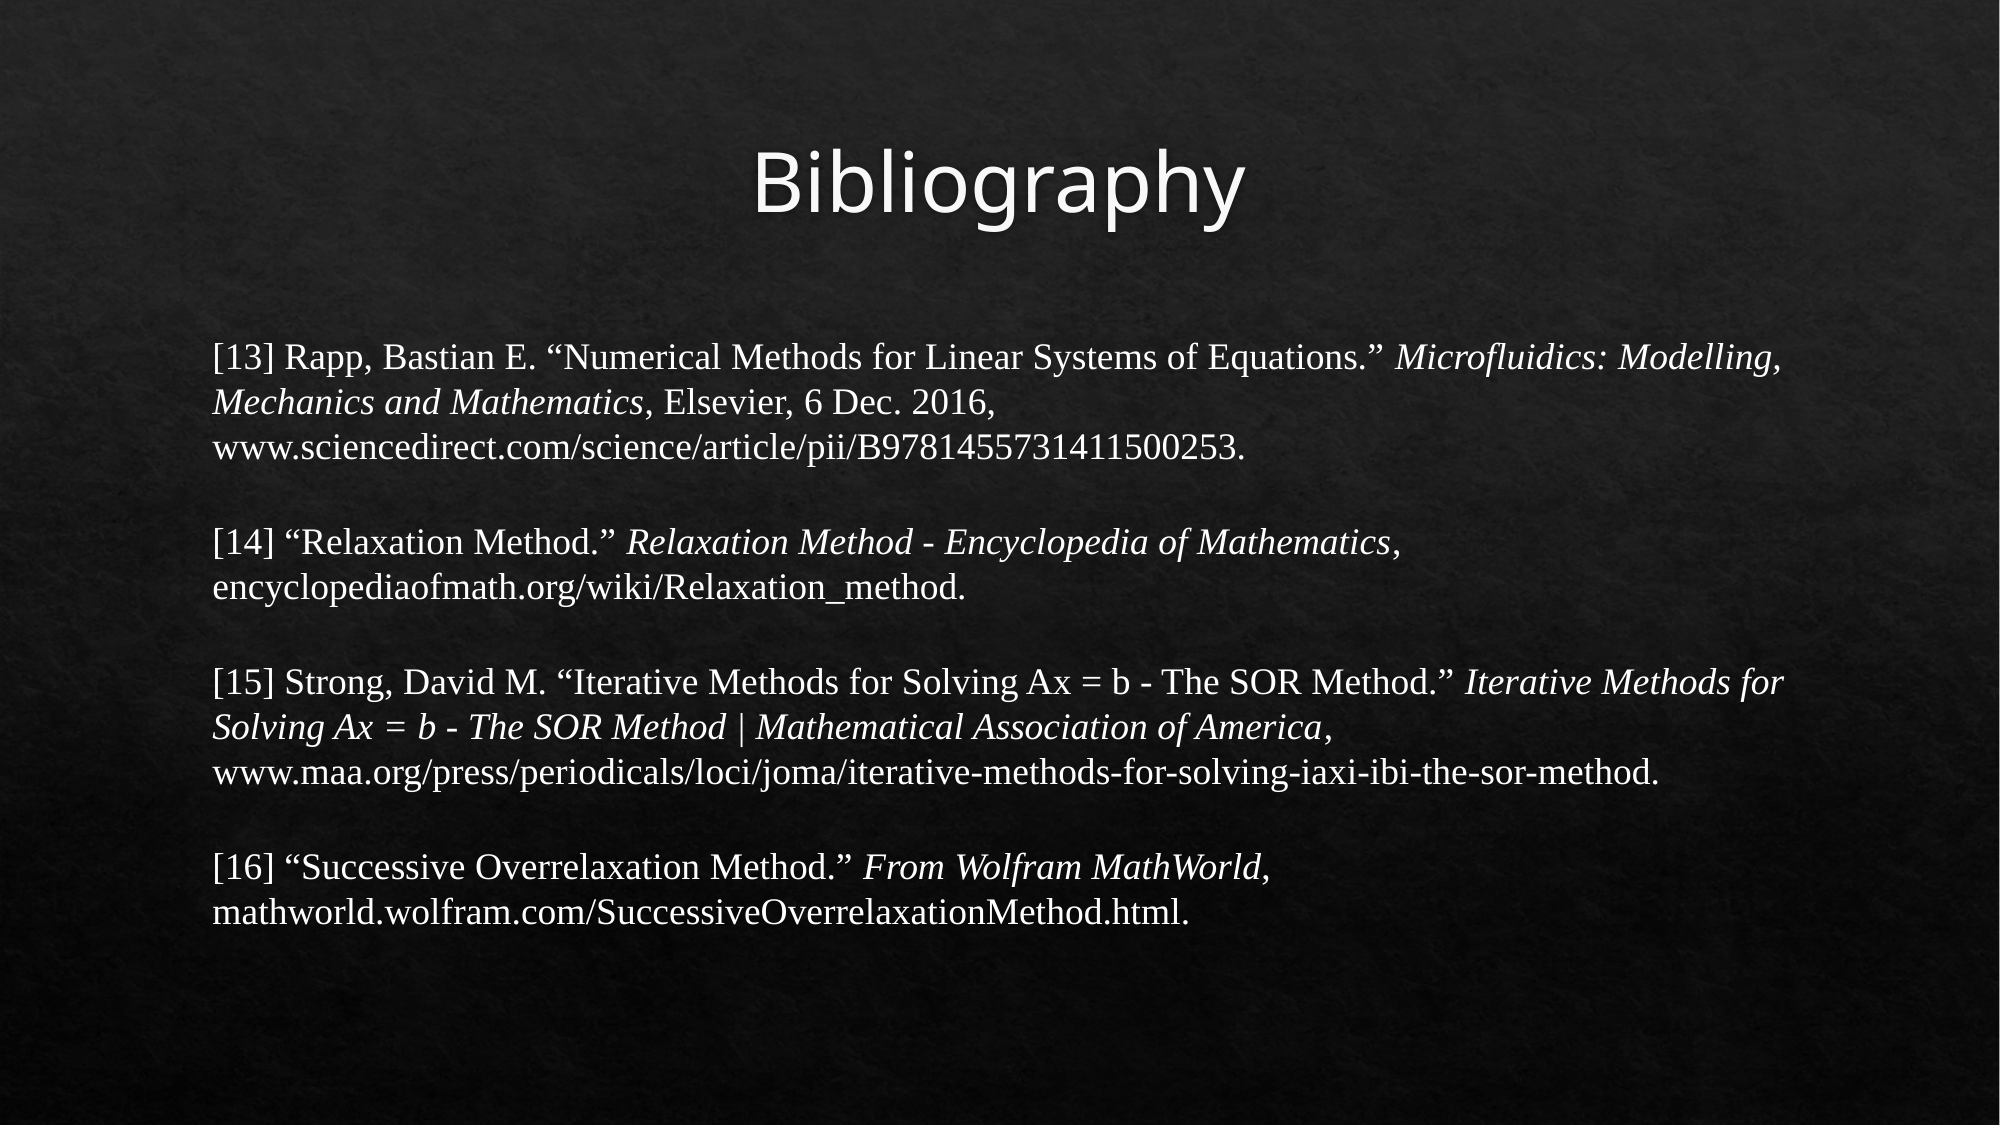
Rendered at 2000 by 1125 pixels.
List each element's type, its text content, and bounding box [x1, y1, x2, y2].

text_box [13] Rapp, Bastian E. “Numerical Methods for Linear Systems of Equations.” Microfluidics: Modelling, Mechanics and Mathematics, Elsevier, 6 Dec. 2016, www.sciencedirect.com/science/article/pii/B9781455731411500253. [14] “Relaxation Method.” Relaxation Method - Encyclopedia of Mathematics, encyclopediaofmath.org/wiki/Relaxation_method. [15] Strong, David M. “Iterative Methods for Solving Ax = b - The SOR Method.” Iterative Methods for Solving Ax = b - The SOR Method | Mathematical Association of America, www.maa.org/press/periodicals/loci/joma/iterative-methods-for-solving-iaxi-ibi-the-sor-method. [16] “Successive Overrelaxation Method.” From Wolfram MathWorld, mathworld.wolfram.com/SuccessiveOverrelaxationMethod.html. [197, 324, 1848, 1055]
title Bibliography [149, 99, 1848, 260]
